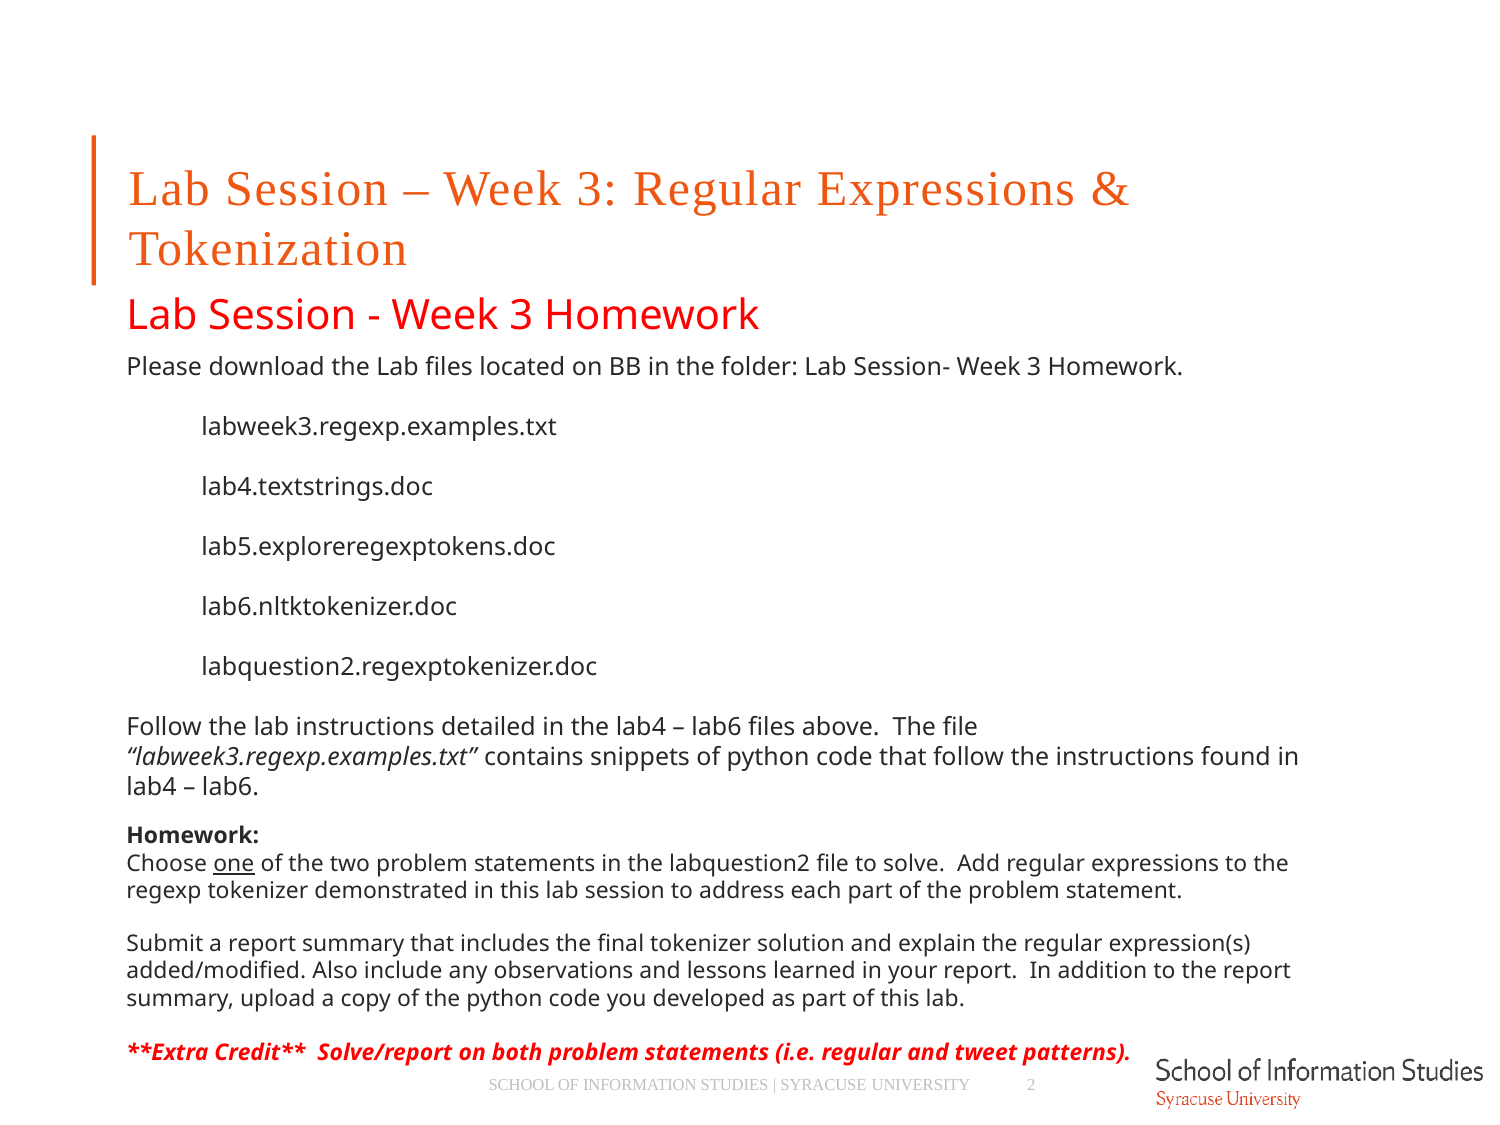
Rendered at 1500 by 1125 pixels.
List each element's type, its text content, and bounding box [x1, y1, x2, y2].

text_box Please download the Lab files located on BB in the folder: Lab Session- Week 3 Homework. labweek3.regexp.examples.txt lab4.textstrings.doc lab5.exploreregexptokens.doc lab6.nltktokenizer.doc labquestion2.regexptokenizer.doc Follow the lab instructions detailed in the lab4 – lab6 files above. The file “labweek3.regexp.examples.txt” contains snippets of python code that follow the instructions found in lab4 – lab6. Homework: Choose one of the two problem statements in the labquestion2 file to solve. Add regular expressions to the regexp tokenizer demonstrated in this lab session to address each part of the problem statement. Submit a report summary that includes the final tokenizer solution and explain the regular expression(s) added/modified. Also include any observations and lessons learned in your report. In addition to the report summary, upload a copy of the python code you developed as part of this lab. **Extra Credit** Solve/report on both problem statements (i.e. regular and tweet patterns). [126, 350, 1331, 1066]
text_box Lab Session - Week 3 Homework [126, 287, 1331, 339]
picture [1156, 1058, 1483, 1109]
slide_number 2 [1020, 1073, 1042, 1125]
footer SCHOOL OF INFORMATION STUDIES | SYRACUSE UNIVERSITY [486, 1073, 979, 1125]
text_box Lab Session – Week 3: Regular Expressions & Tokenization [126, 153, 1216, 276]
